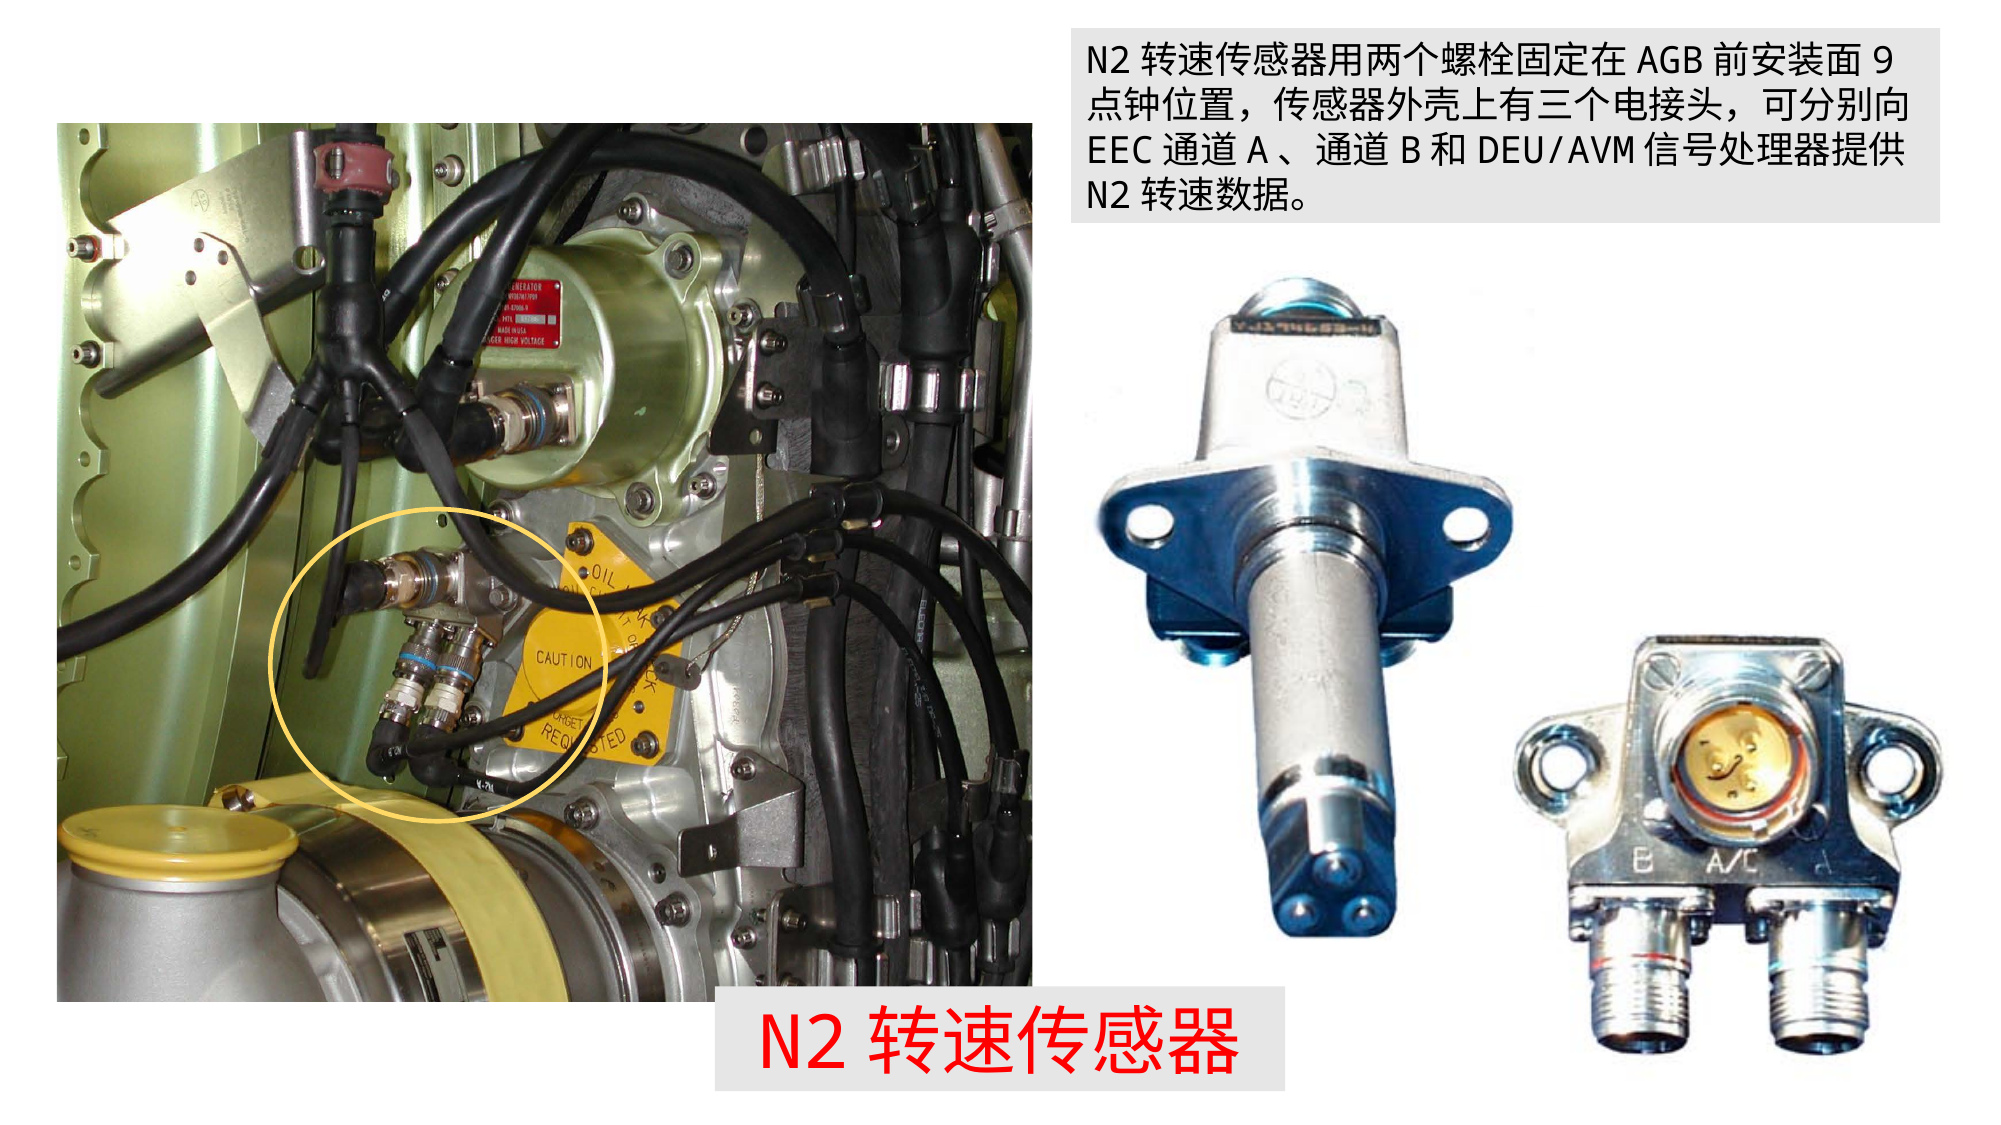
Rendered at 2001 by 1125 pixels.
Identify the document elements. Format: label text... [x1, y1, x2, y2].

text_box N2转速传感器 [714, 986, 1286, 1092]
text_box N2转速传感器用两个螺栓固定在AGB前安装面9点钟位置，传感器外壳上有三个电接头，可分别向EEC通道A、通道B和DEU/AVM信号处理器提供N2转速数据。 [1071, 28, 1941, 223]
picture [56, 123, 1033, 1002]
picture [1084, 270, 1977, 1093]
